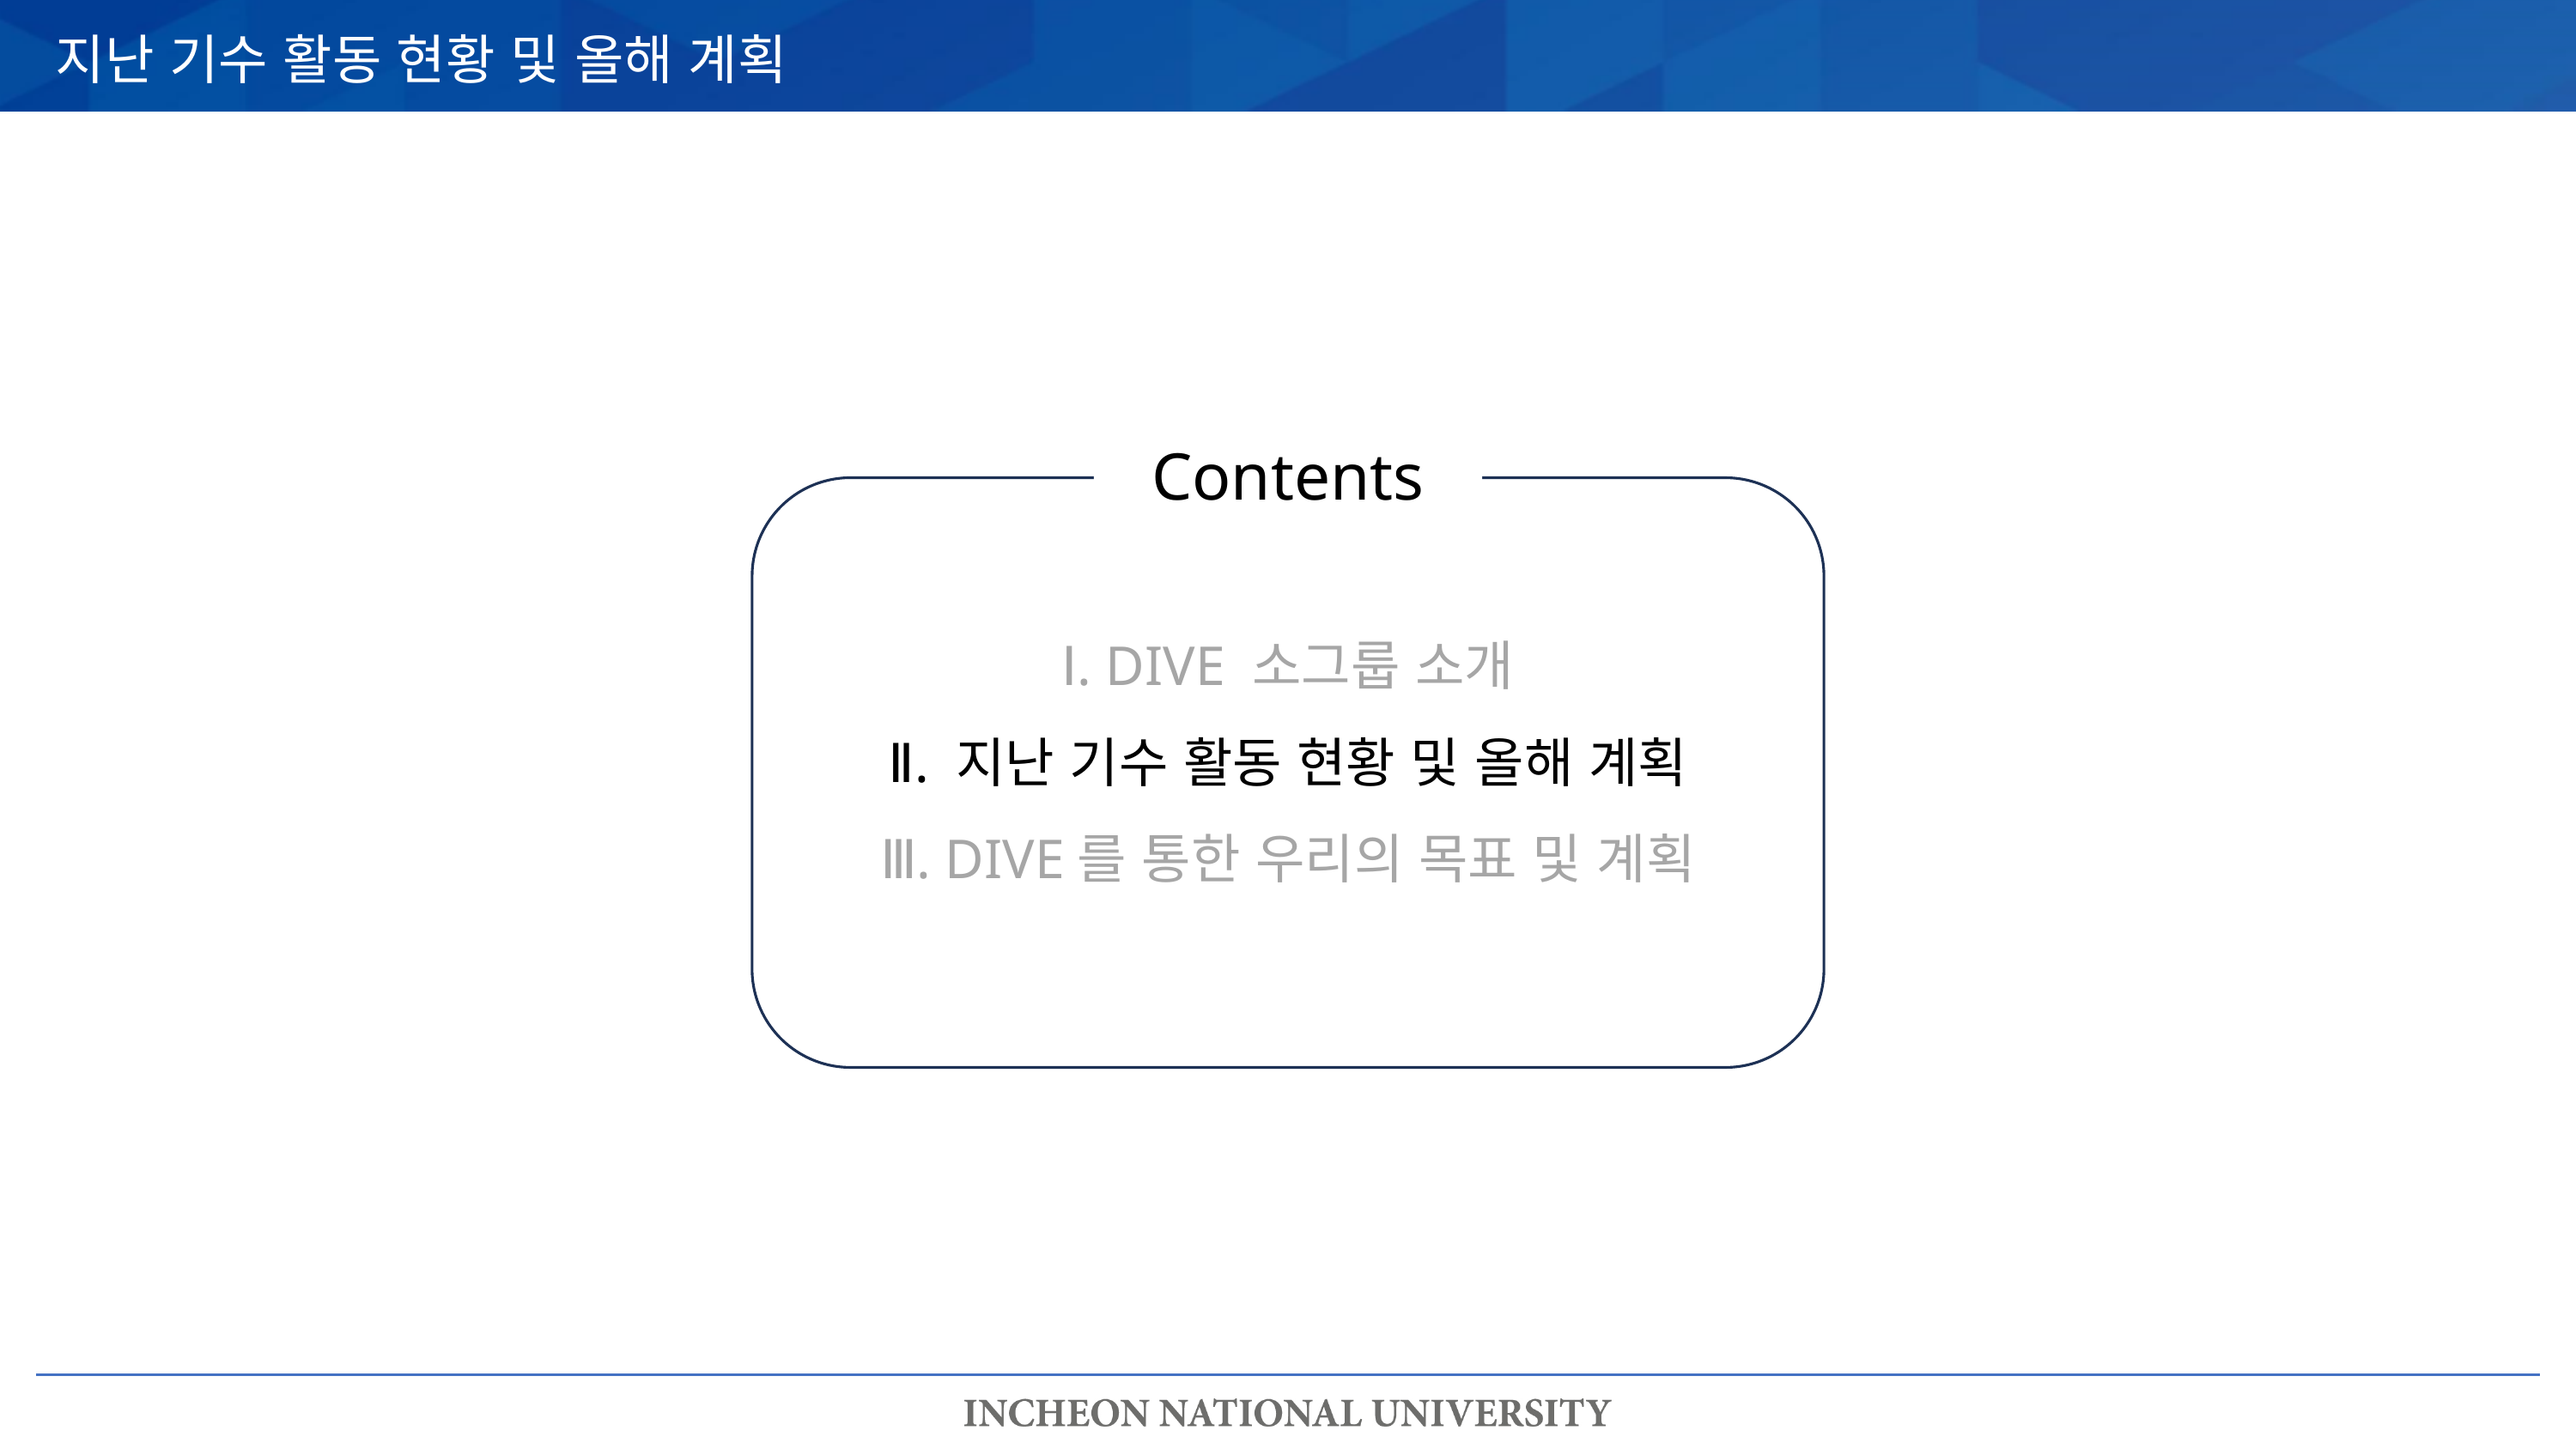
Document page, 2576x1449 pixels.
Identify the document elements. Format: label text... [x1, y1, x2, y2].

text_box [750, 476, 1826, 1069]
text_box Ⅰ. DIVE 소그룹 소개 Ⅱ. 지난 기수 활동 현황 및 올해 계획 Ⅲ. DIVE를 통한 우리의 목표 및 계획 [851, 593, 1725, 896]
text_box Contents [1093, 428, 1483, 519]
picture [964, 1398, 1612, 1427]
picture [0, 0, 2576, 112]
